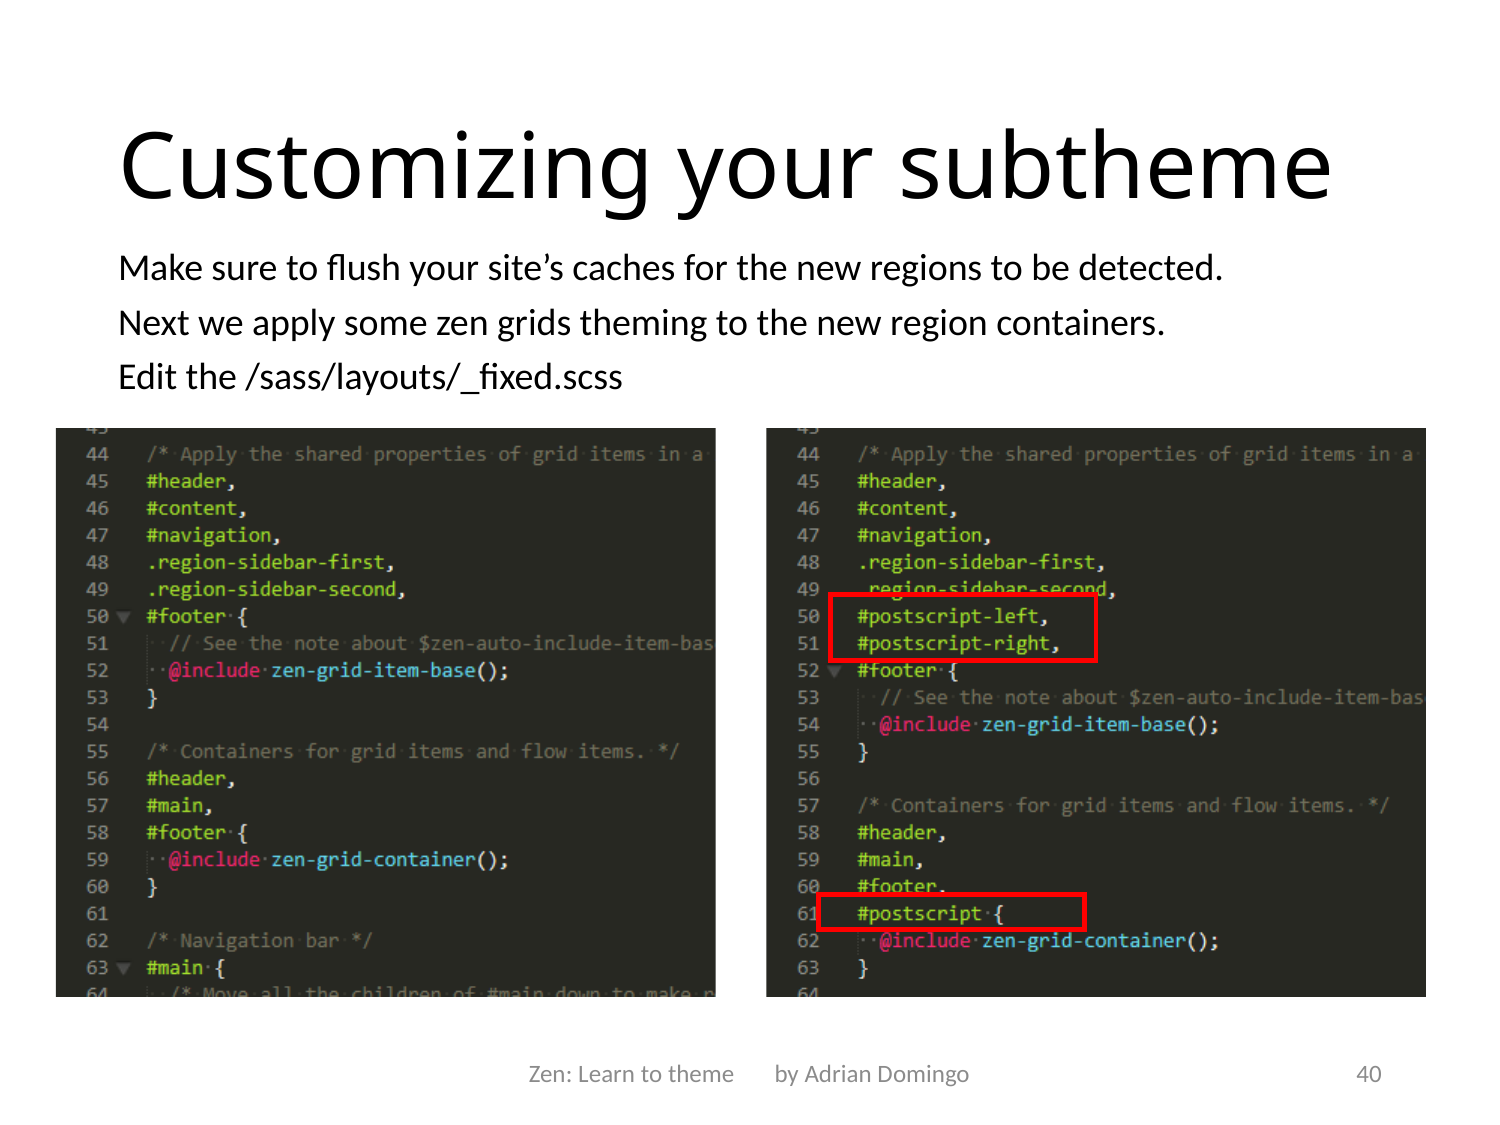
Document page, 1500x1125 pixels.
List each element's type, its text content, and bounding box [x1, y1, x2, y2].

title Customizing your subtheme [103, 59, 1397, 240]
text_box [55, 428, 716, 997]
list Make sure to flush your site’s caches for the new regions to be detected. Next we apply some zen grids theming to the new region containers. Edit the /sass/layouts/_fixed.scss [103, 240, 1397, 407]
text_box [766, 428, 1426, 997]
footer Zen: Learn to theme by Adrian Domingo [496, 1042, 1004, 1103]
slide_number 40 [1059, 1042, 1397, 1103]
